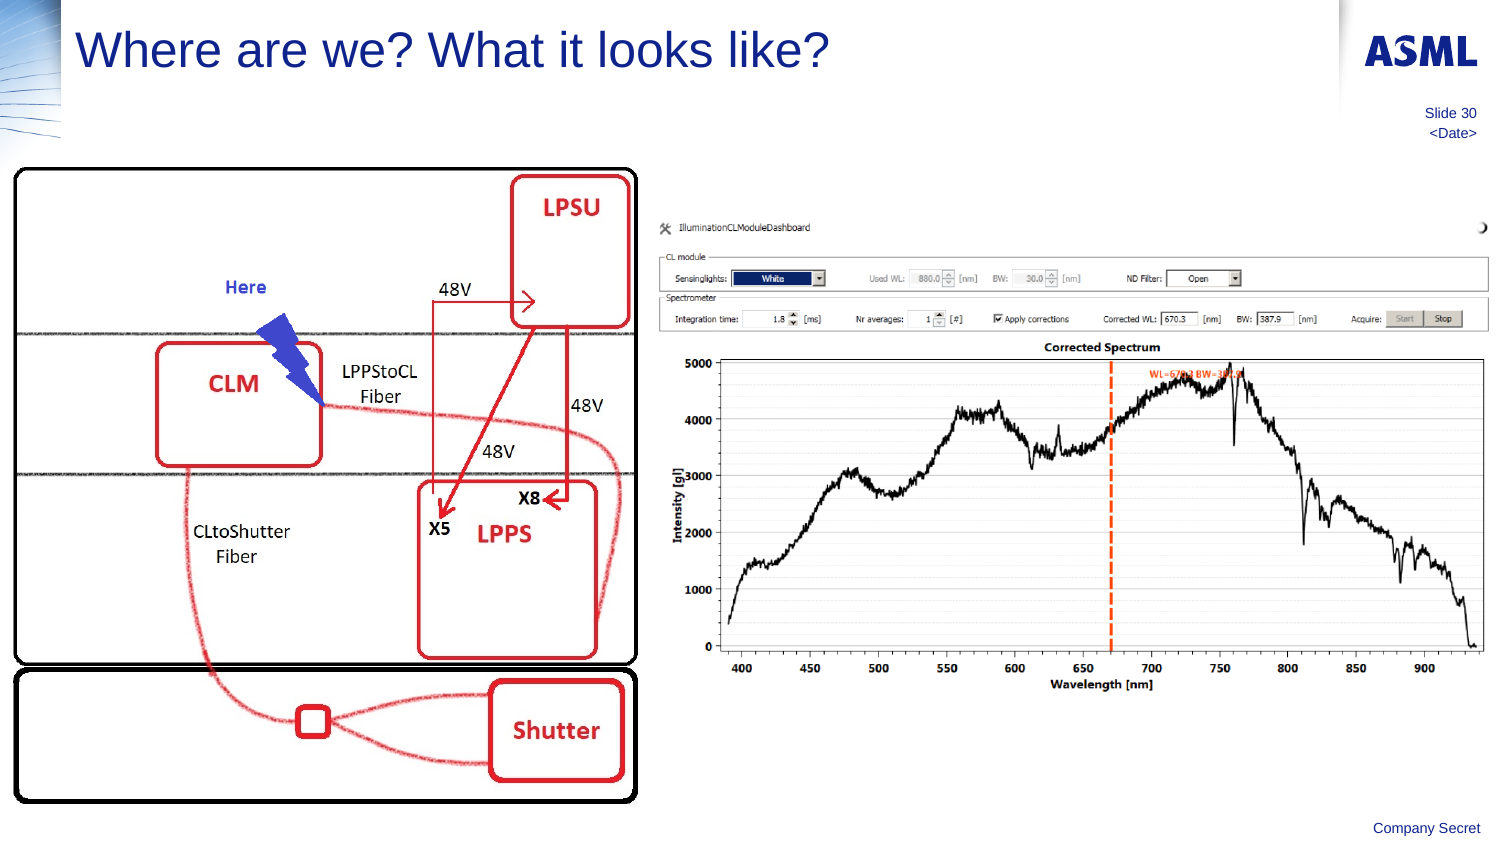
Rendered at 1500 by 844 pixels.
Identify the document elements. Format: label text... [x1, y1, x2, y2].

slide_number <Date> [1353, 126, 1477, 142]
picture [0, 0, 640, 844]
slide_number Slide 30 [1353, 105, 1477, 121]
picture [655, 0, 1490, 844]
title Where are we? What it looks like? [75, 17, 1324, 72]
